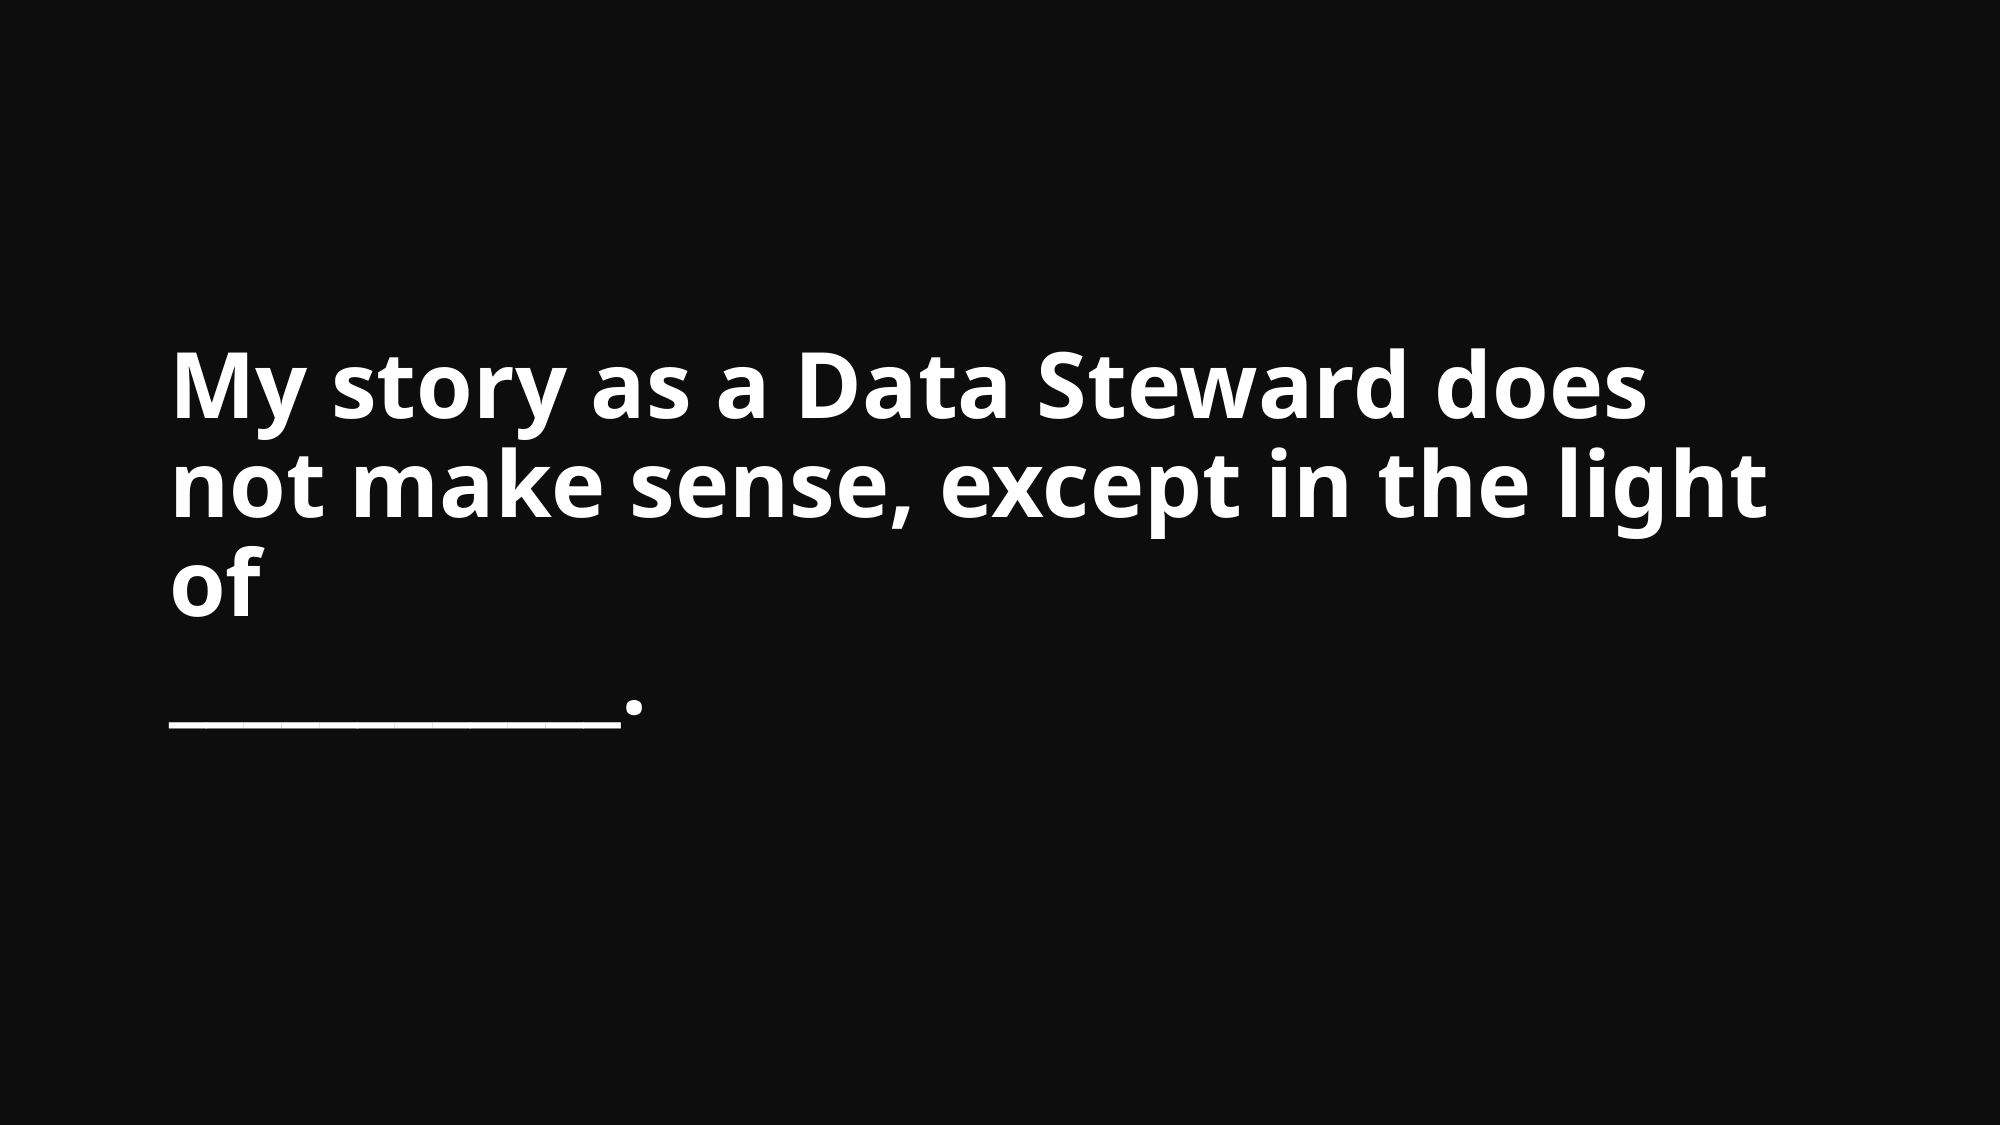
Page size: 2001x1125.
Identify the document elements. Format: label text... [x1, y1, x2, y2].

title My story as a Data Steward does not make sense, except in the light of ____________. [154, 233, 1846, 842]
